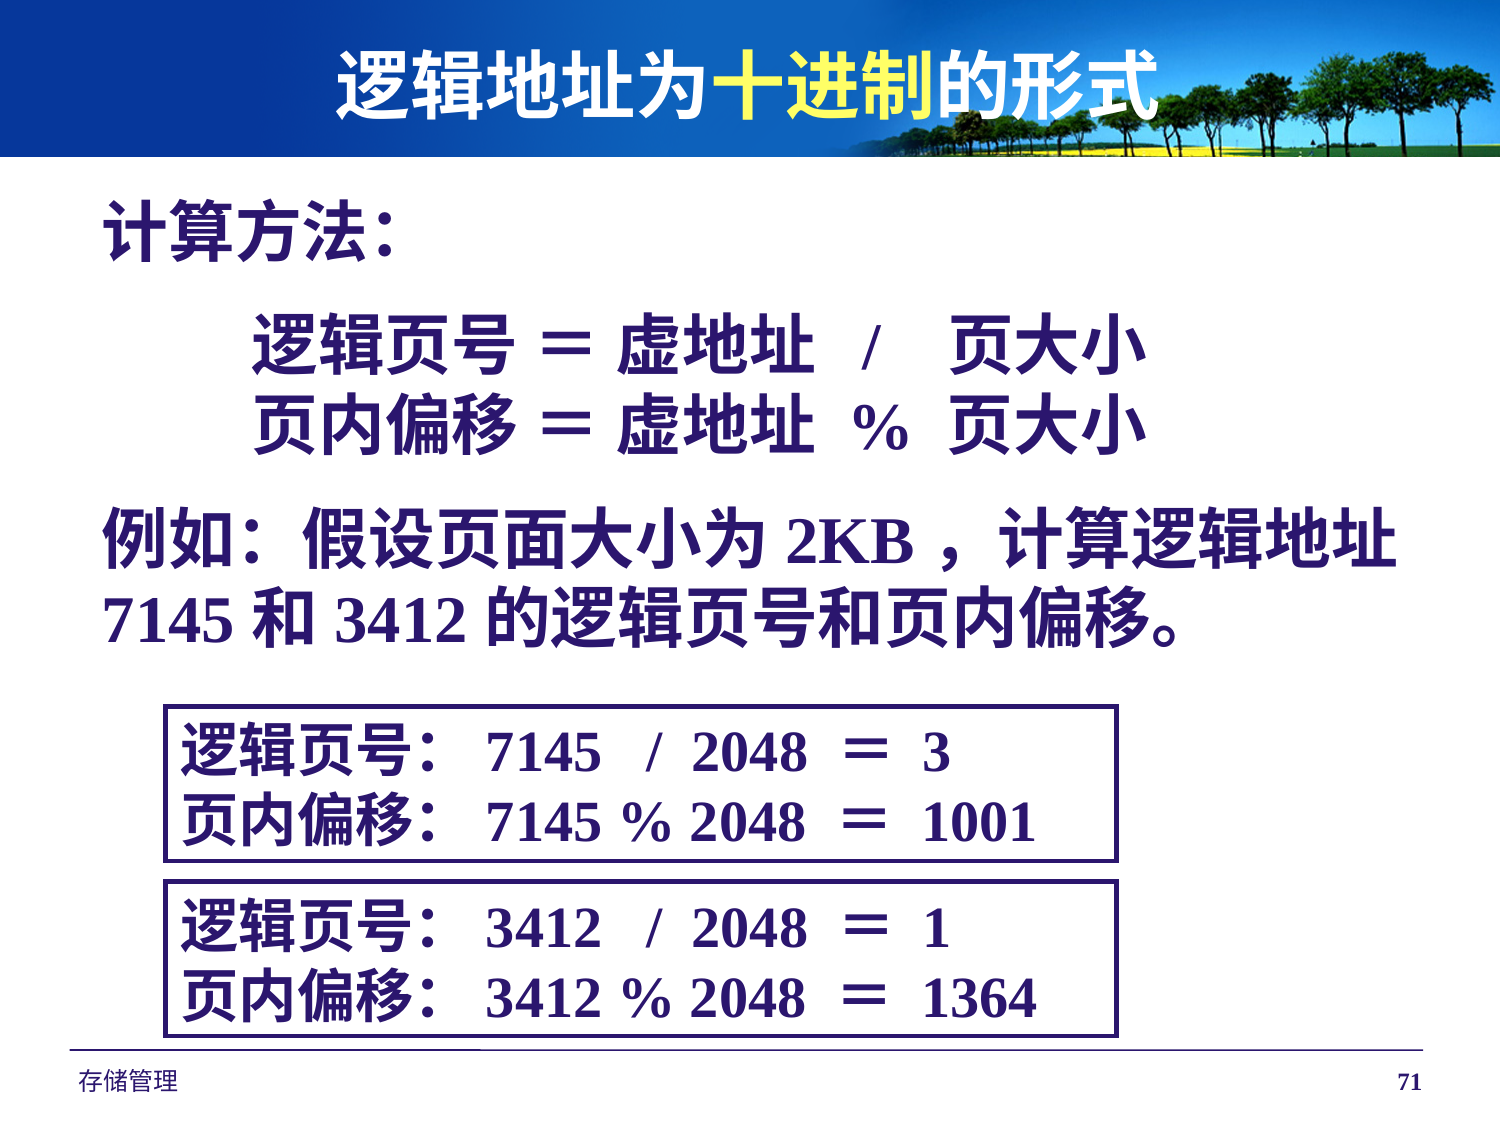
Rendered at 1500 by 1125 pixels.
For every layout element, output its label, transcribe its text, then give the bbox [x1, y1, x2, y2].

text_box 逻辑页号：7145 / 2048 ＝ 3 页内偏移：7145 % 2048 ＝ 1001 [165, 706, 1117, 861]
text_box 逻辑地址为十进制的形式 [35, 31, 1461, 136]
slide_number 存储管理 [63, 1057, 414, 1095]
footer 71 [962, 1057, 1438, 1095]
text_box 逻辑页号：3412 / 2048 ＝ 1 页内偏移：3412 % 2048 ＝ 1364 [165, 881, 1117, 1037]
picture [0, 0, 1500, 157]
text_box 计算方法： 逻辑页号 ＝ 虚地址 / 页大小 页内偏移 ＝ 虚地址 % 页大小 例如：假设页面大小为2KB，计算逻辑地址 7145和3412的逻辑页号和页内偏移。 [86, 182, 1413, 664]
